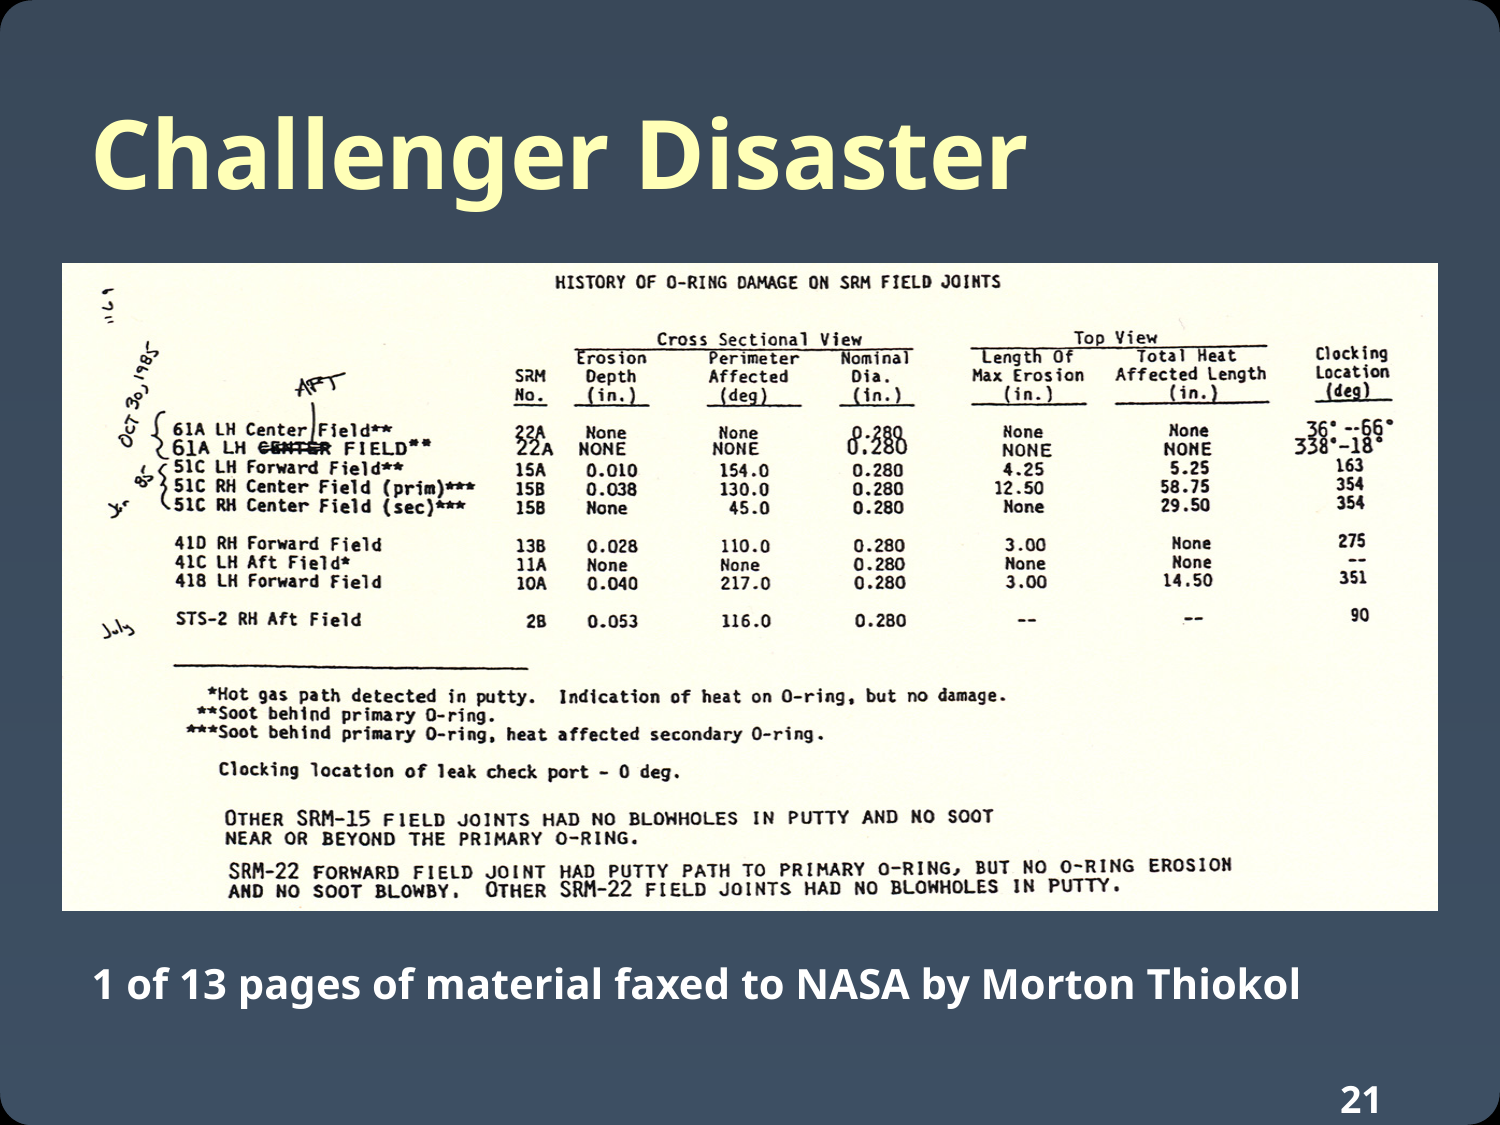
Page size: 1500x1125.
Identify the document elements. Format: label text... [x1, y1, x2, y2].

slide_number 21 [1325, 1068, 1450, 1114]
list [62, 263, 1438, 911]
title Challenger Disaster [75, 86, 1451, 255]
text_box 1 of 13 pages of material faxed to NASA by Morton Thiokol [76, 950, 1317, 1015]
